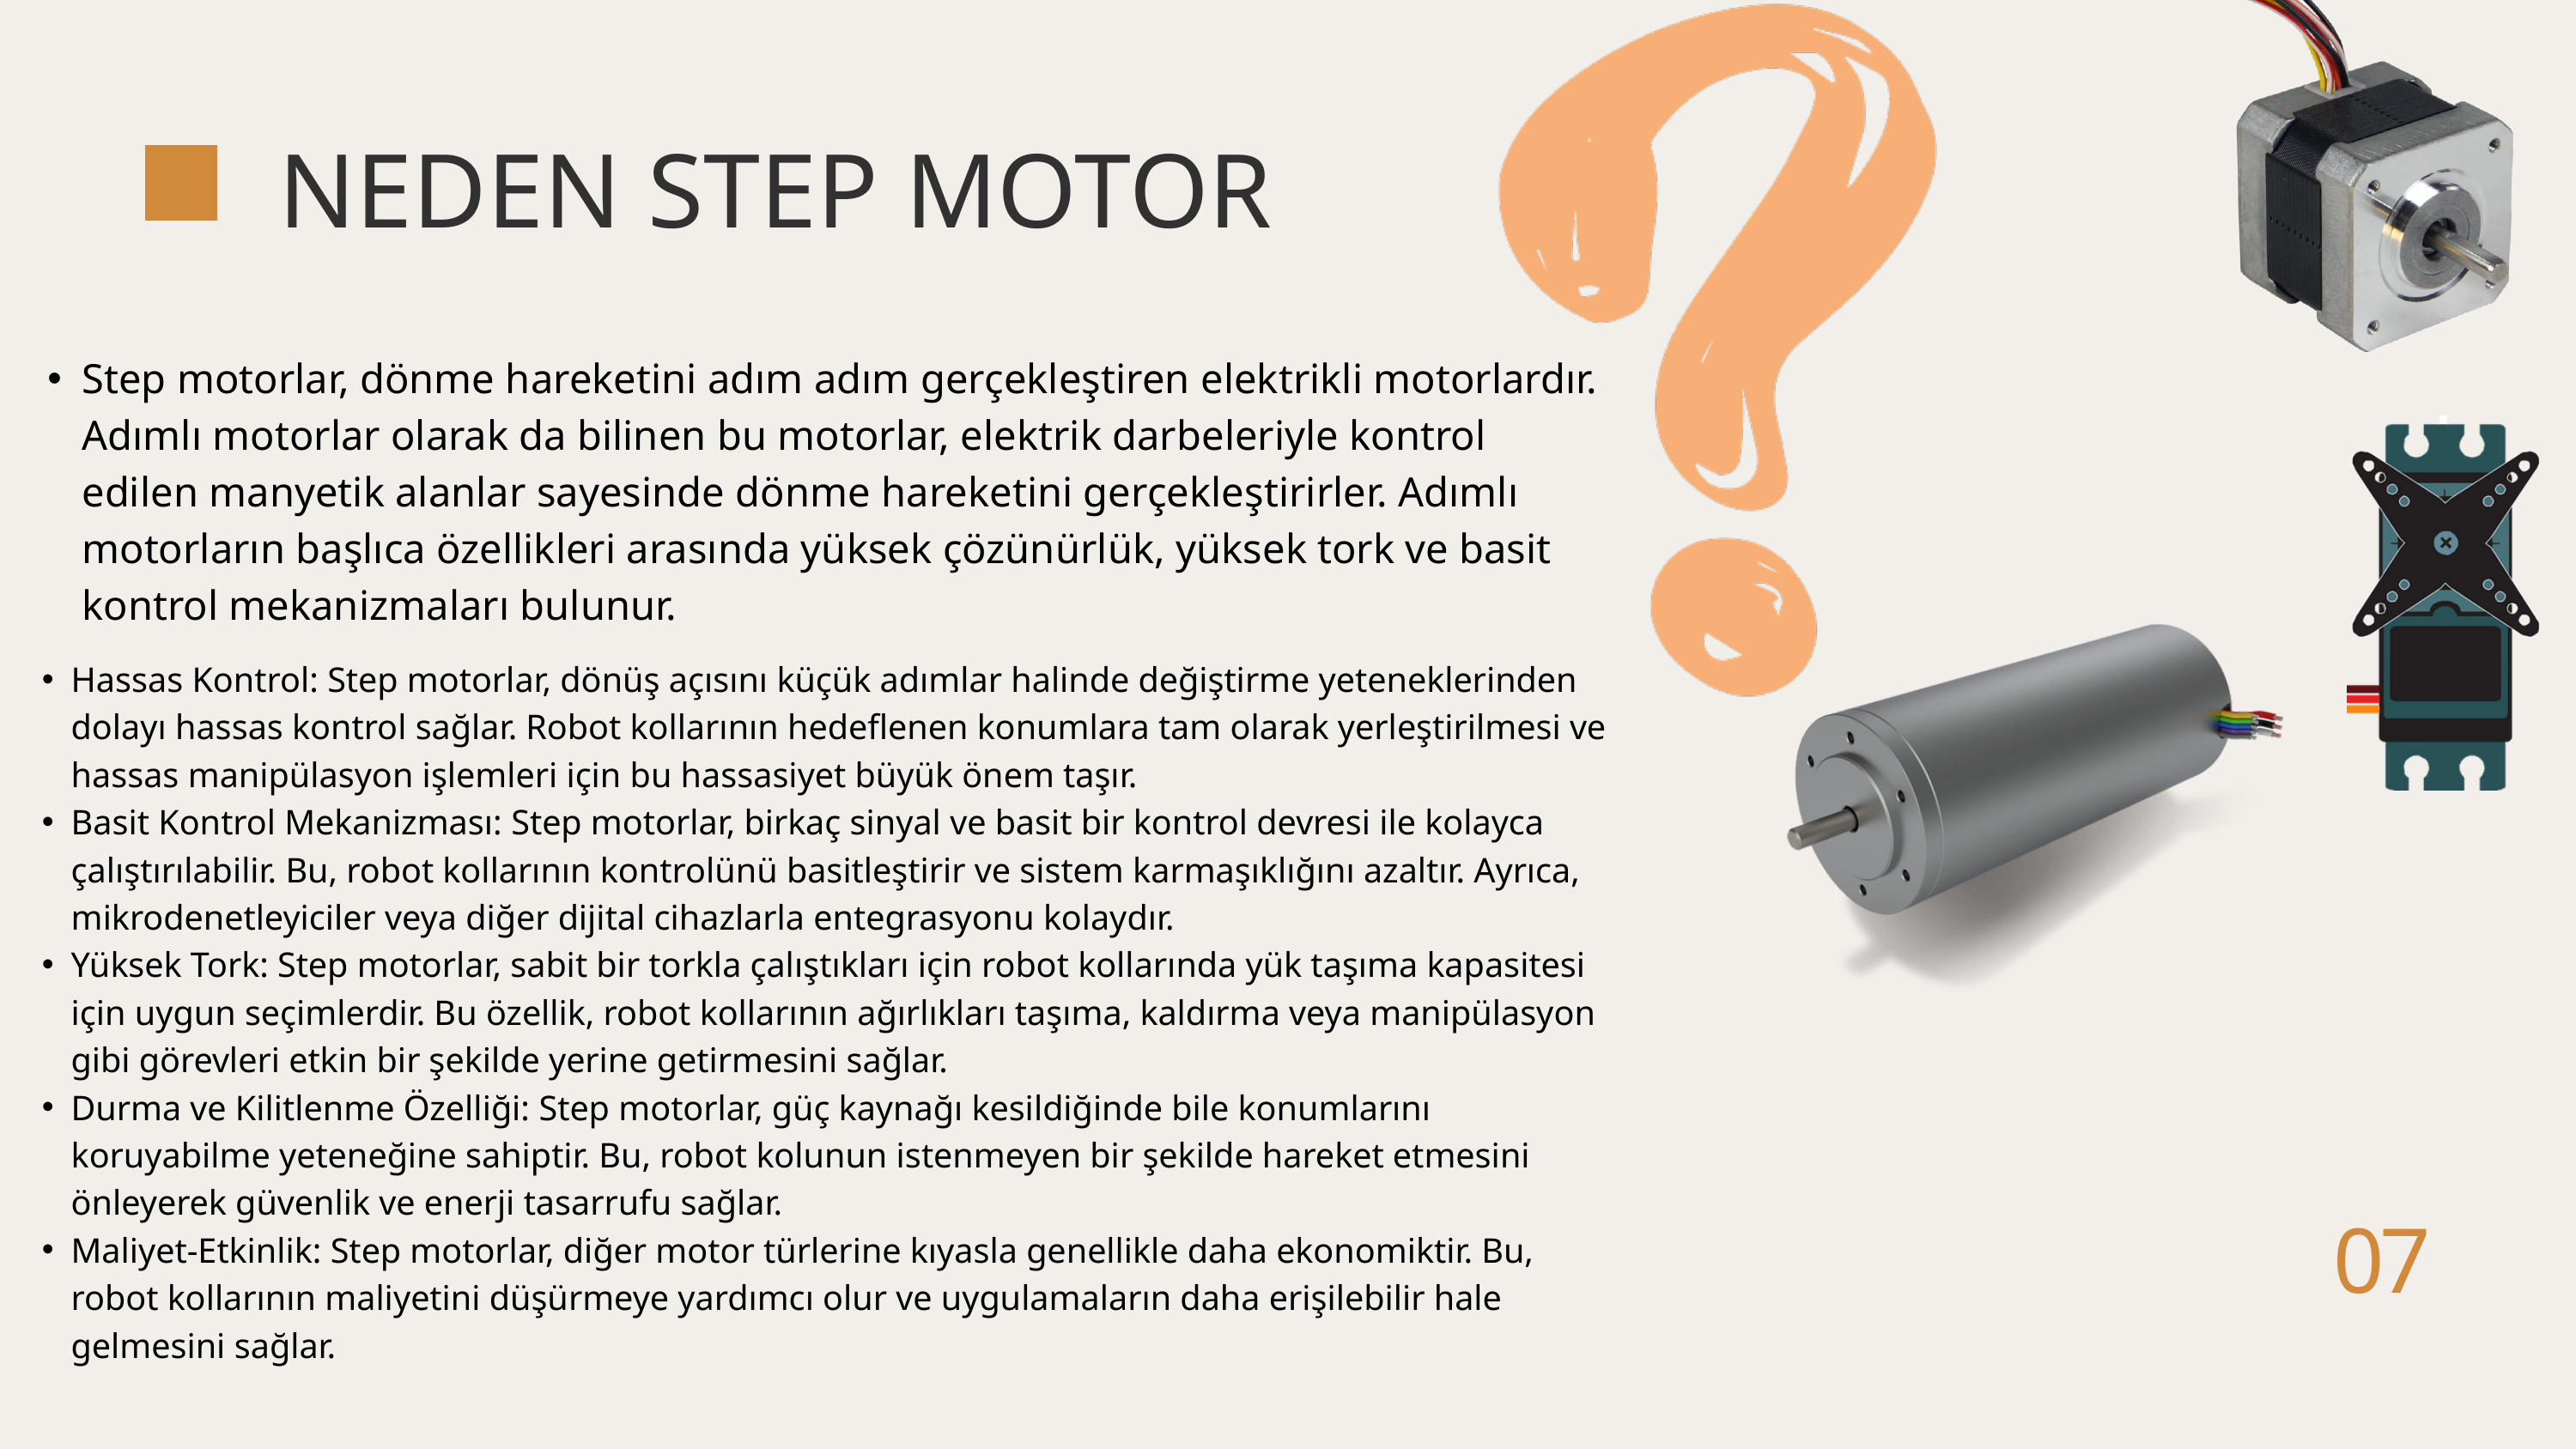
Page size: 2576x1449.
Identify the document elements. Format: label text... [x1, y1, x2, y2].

text_box Hassas Kontrol: Step motorlar, dönüş açısını küçük adımlar halinde değiştirme yeteneklerinden dolayı hassas kontrol sağlar. Robot kollarının hedeflenen konumlara tam olarak yerleştirilmesi ve hassas manipülasyon işlemleri için bu hassasiyet büyük önem taşır. Basit Kontrol Mekanizması: Step motorlar, birkaç sinyal ve basit bir kontrol devresi ile kolayca çalıştırılabilir. Bu, robot kollarının kontrolünü basitleştirir ve sistem karmaşıklığını azaltır. Ayrıca, mikrodenetleyiciler veya diğer dijital cihazlarla entegrasyonu kolaydır. Yüksek Tork: Step motorlar, sabit bir torkla çalıştıkları için robot kollarında yük taşıma kapasitesi için uygun seçimlerdir. Bu özellik, robot kollarının ağırlıkları taşıma, kaldırma veya manipülasyon gibi görevleri etkin bir şekilde yerine getirmesini sağlar. Durma ve Kilitlenme Özelliği: Step motorlar, güç kaynağı kesildiğinde bile konumlarını koruyabilme yeteneğine sahiptir. Bu, robot kolunun istenmeyen bir şekilde hareket etmesini önleyerek güvenlik ve enerji tasarrufu sağlar. Maliyet-Etkinlik: Step motorlar, diğer motor türlerine kıyasla genellikle daha ekonomiktir. Bu, robot kollarının maliyetini düşürmeye yardımcı olur ve uygulamaların daha erişilebilir hale gelmesini sağlar. [13, 652, 1608, 1365]
text_box 07 [2212, 1185, 2432, 1312]
text_box [2347, 415, 2540, 791]
text_box [2117, 0, 2576, 385]
text_box [1741, 549, 2322, 1036]
text_box Step motorlar, dönme hareketini adım adım gerçekleştiren elektrikli motorlardır. Adımlı motorlar olarak da bilinen bu motorlar, elektrik darbeleriyle kontrol edilen manyetik alanlar sayesinde dönme hareketini gerçekleştirirler. Adımlı motorların başlıca özellikleri arasında yüksek çözünürlük, yüksek tork ve basit kontrol mekanizmaları bulunur. [13, 345, 1498, 629]
text_box NEDEN STEP MOTOR [278, 106, 1608, 249]
text_box [1498, 2, 1940, 702]
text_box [144, 144, 217, 221]
